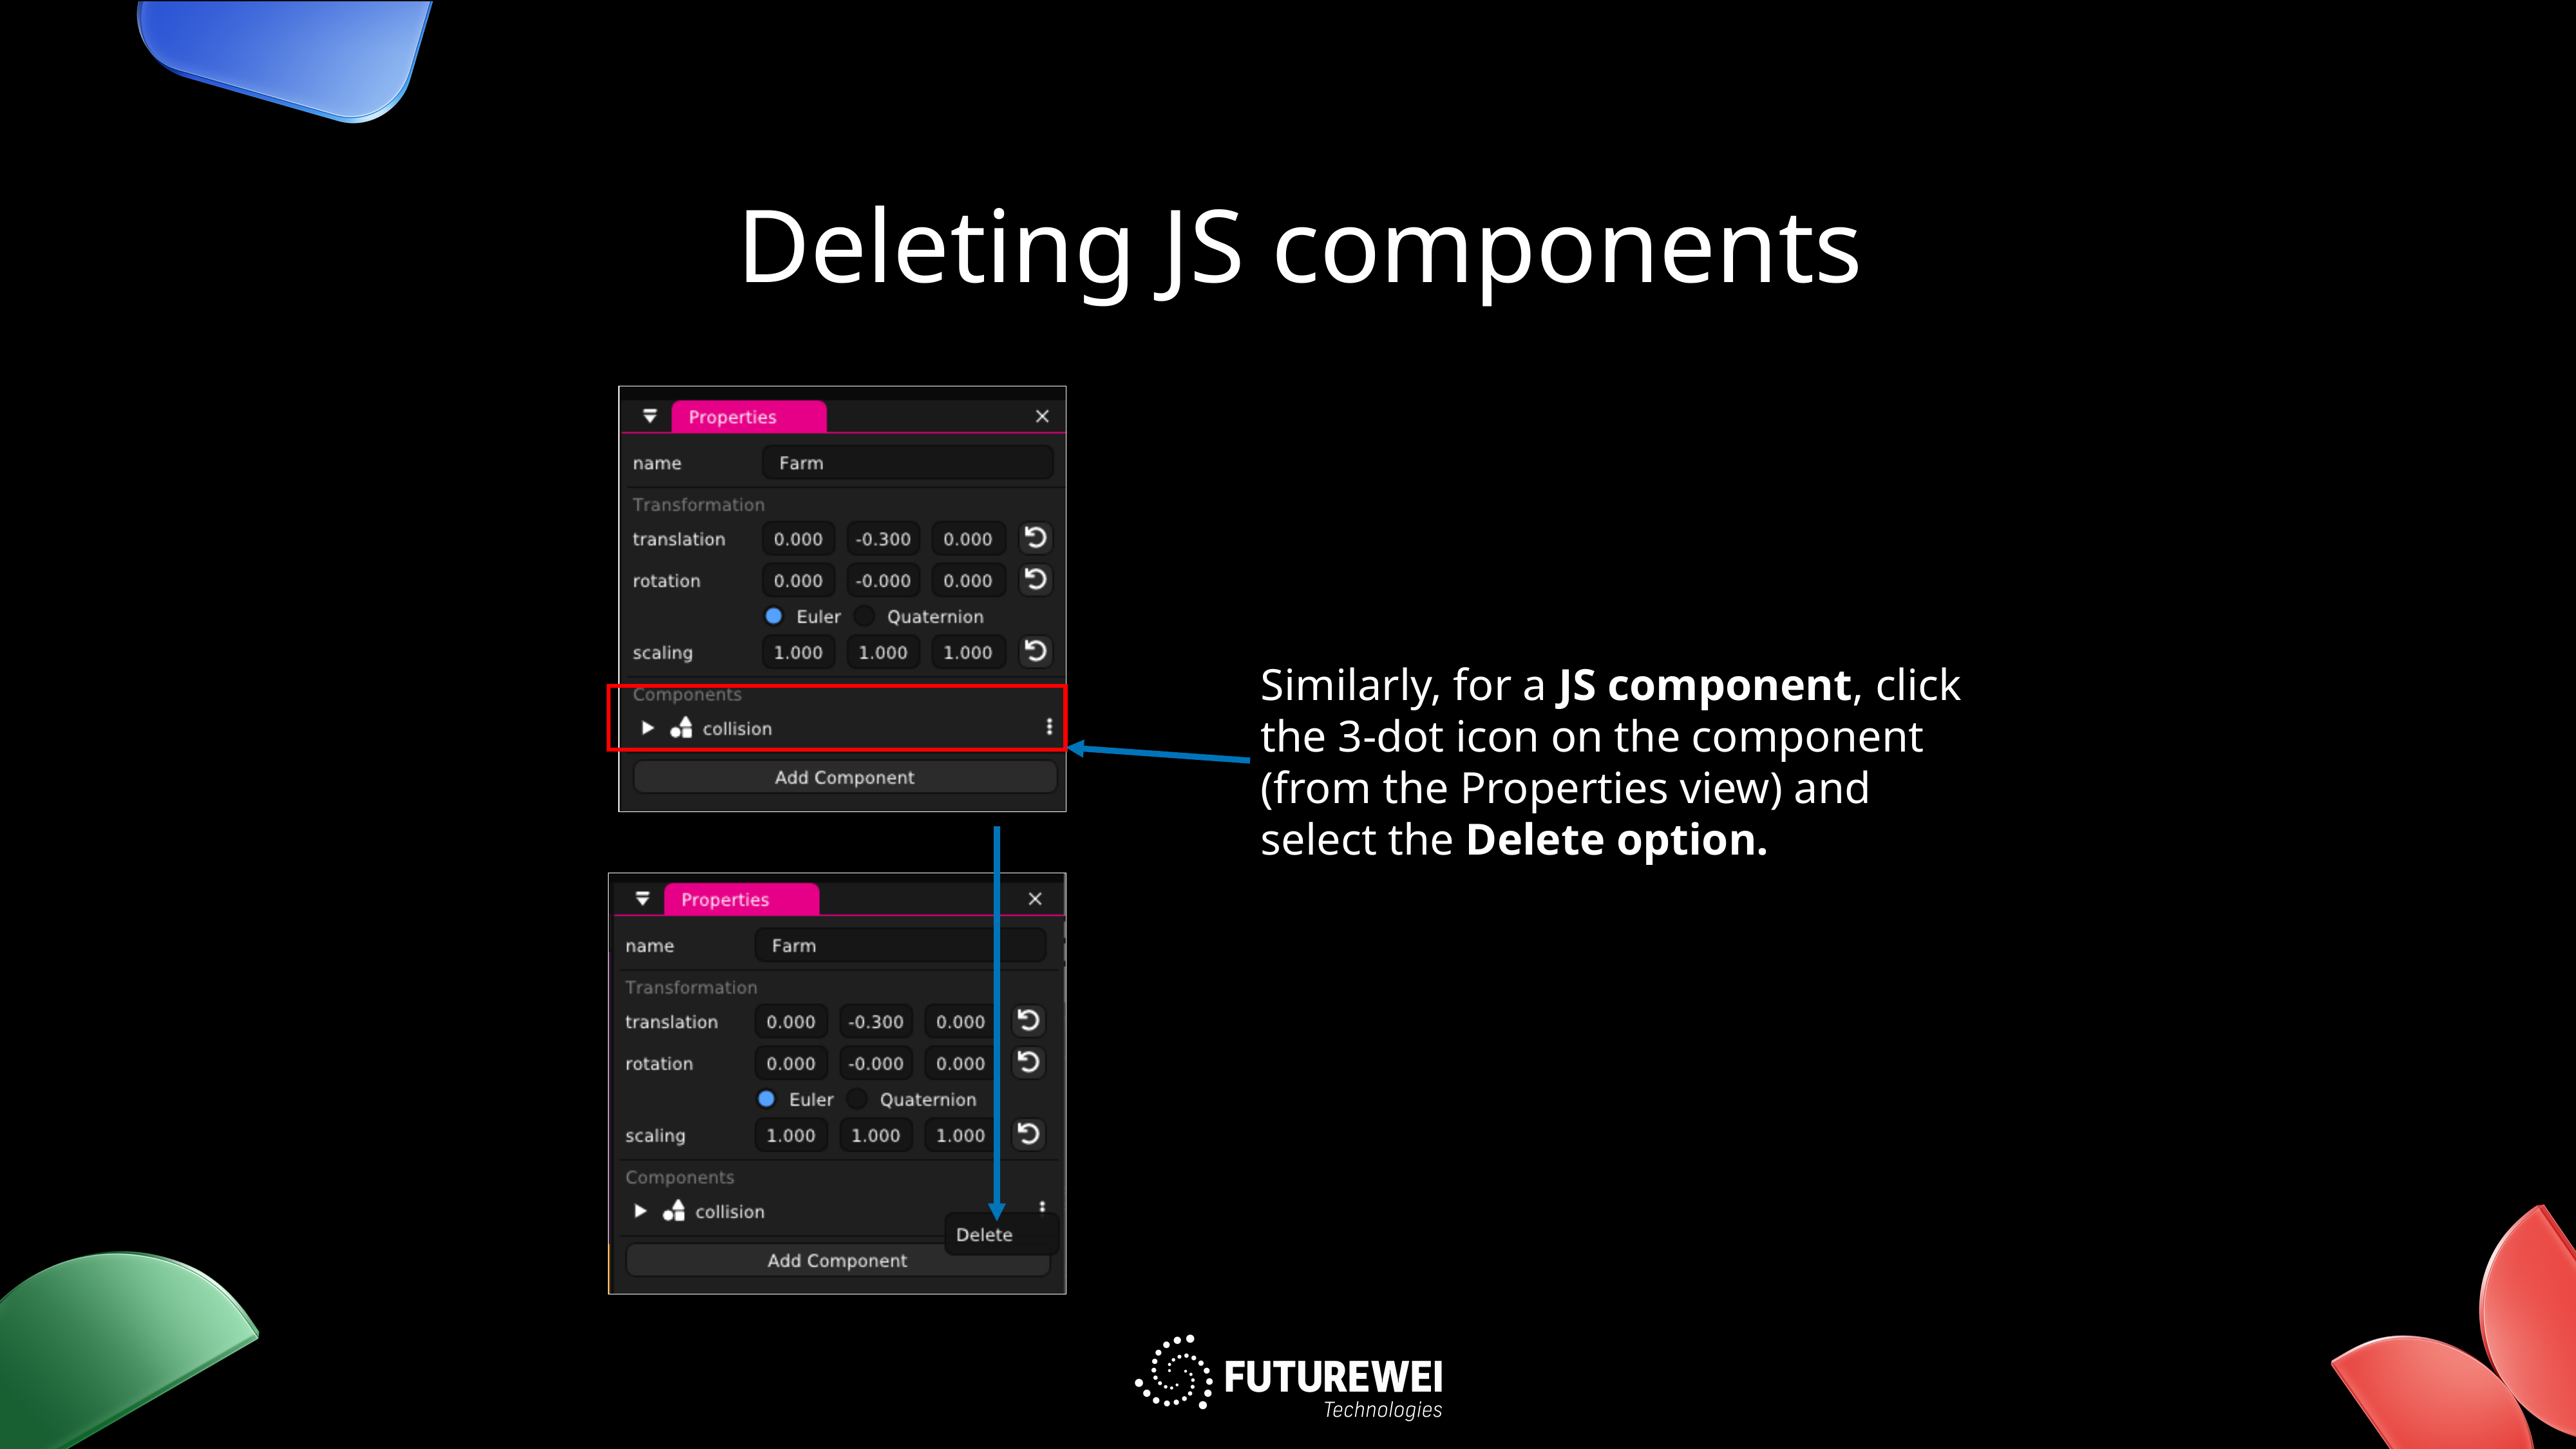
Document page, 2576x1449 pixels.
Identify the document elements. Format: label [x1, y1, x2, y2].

text_box [0, 1, 2576, 1449]
text_box [1065, 747, 1251, 762]
picture [1104, 1303, 1472, 1441]
